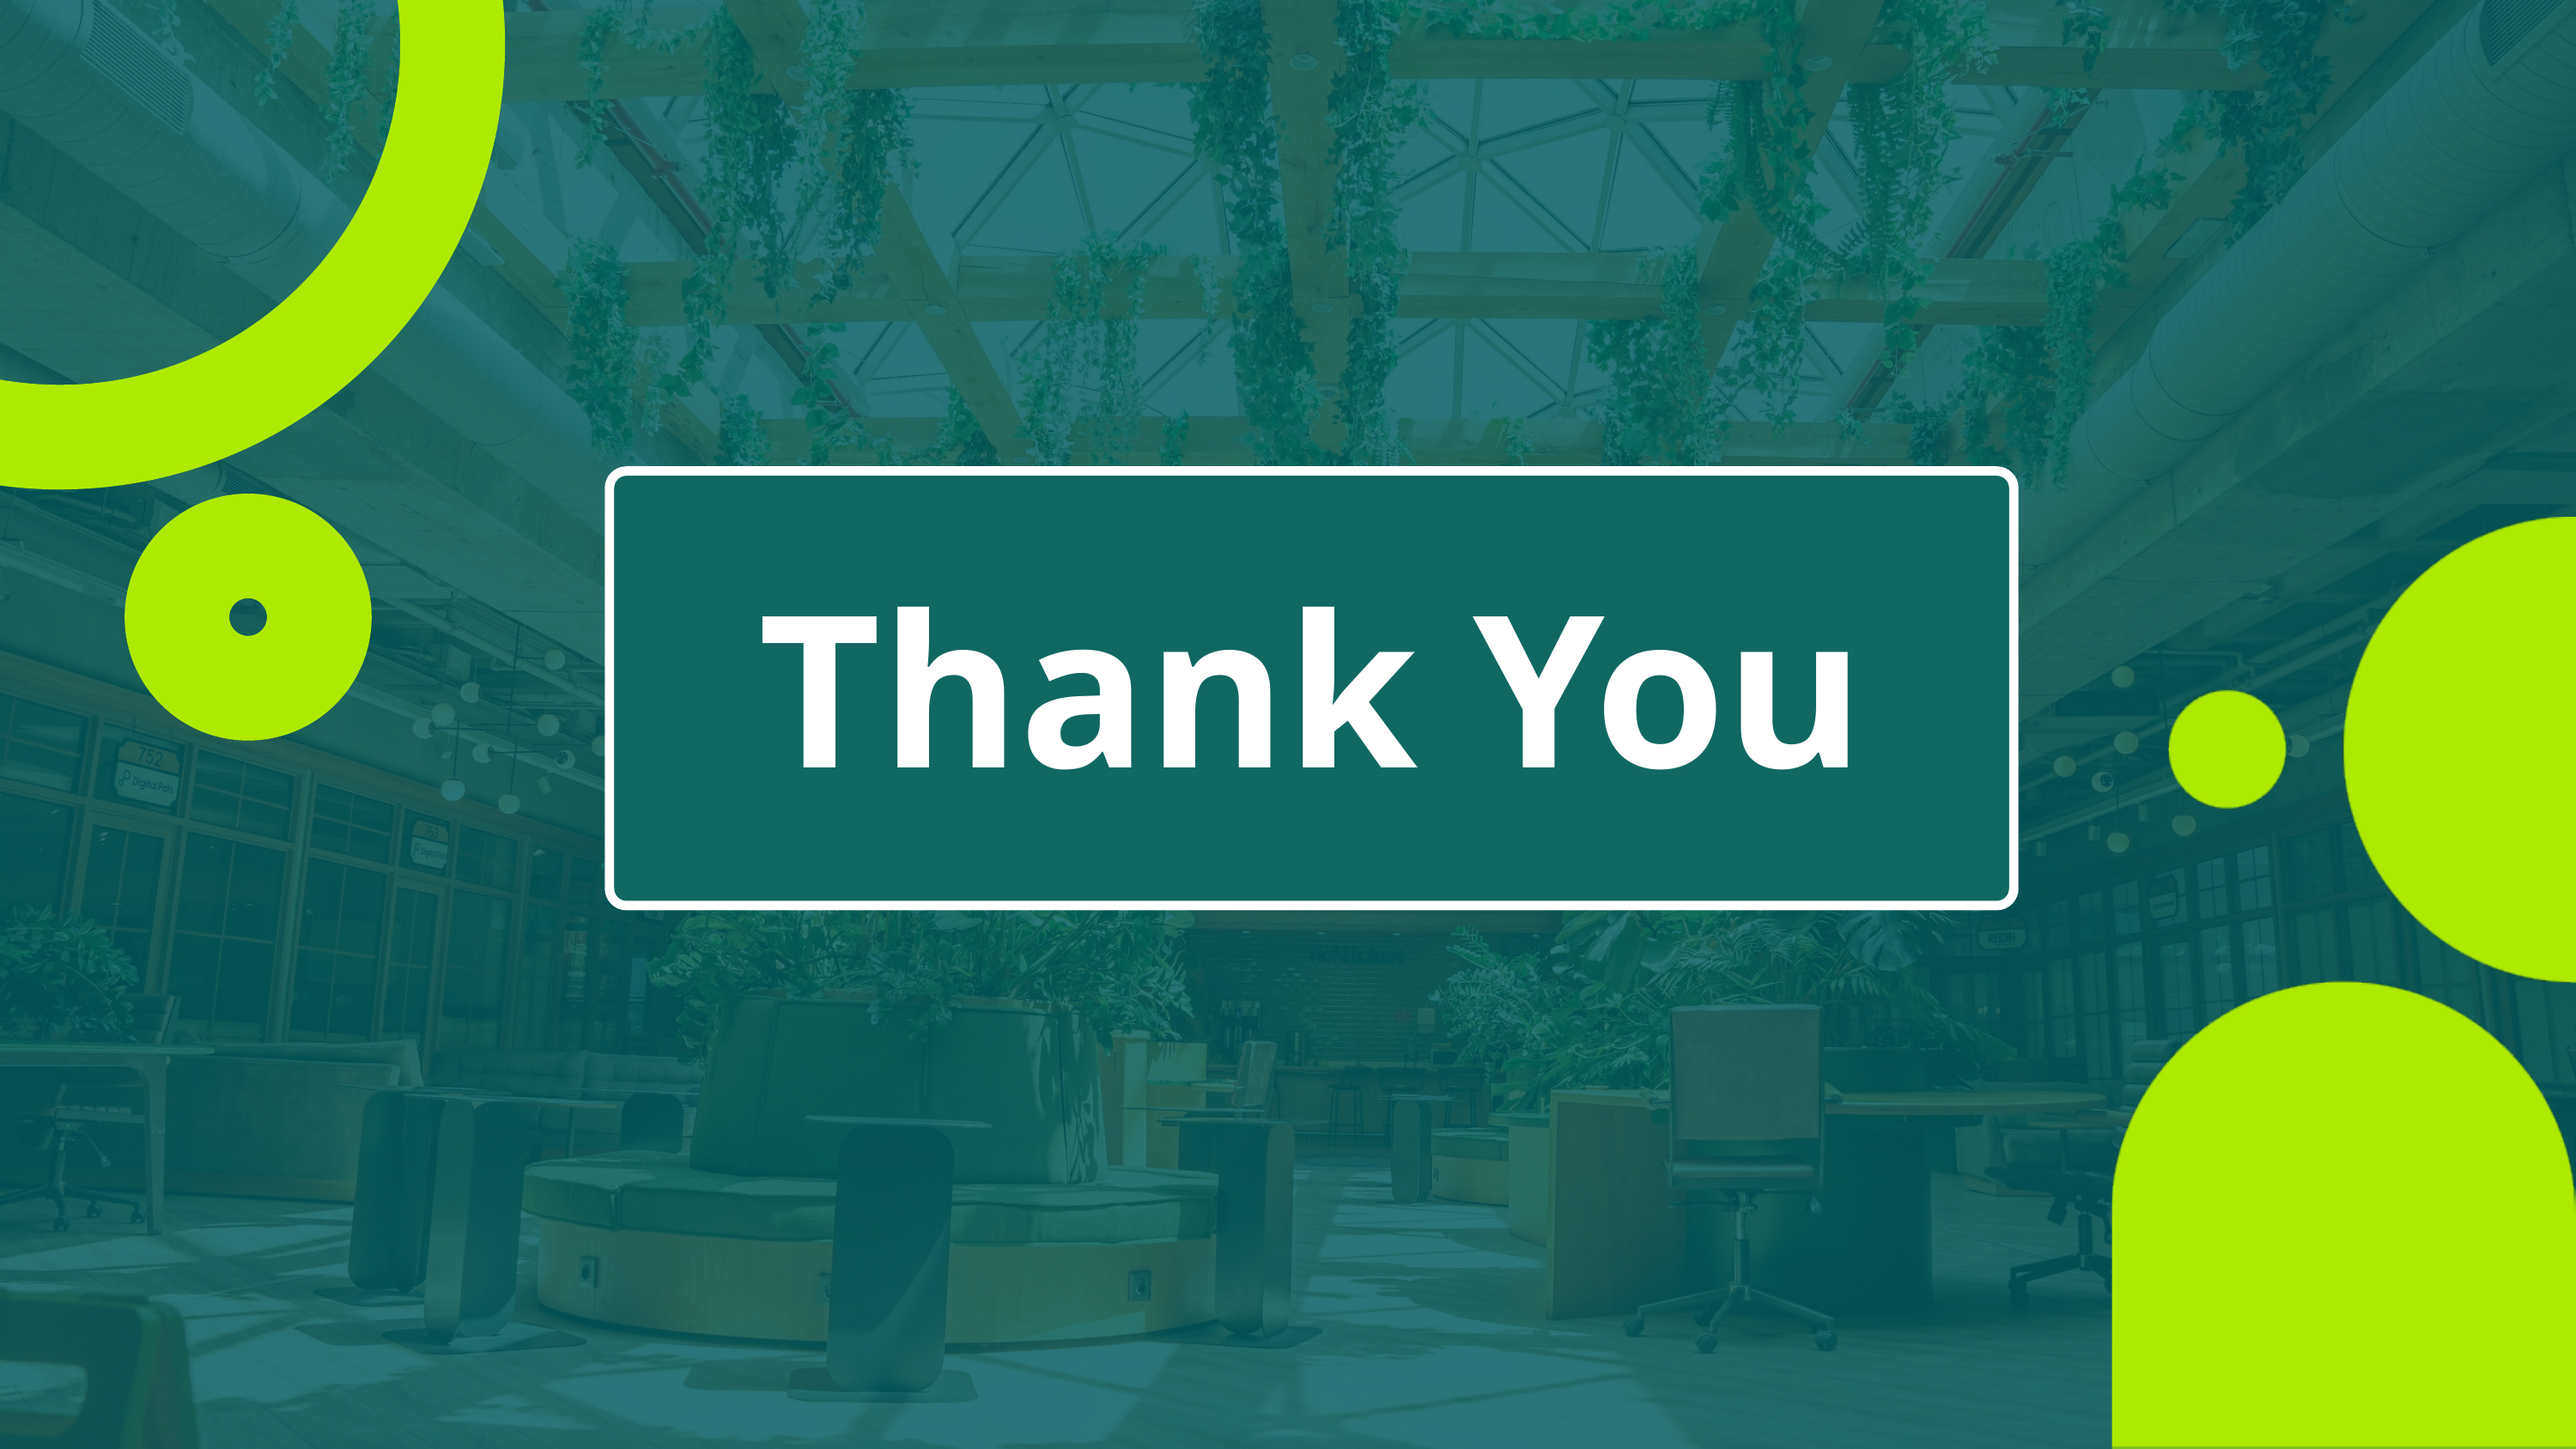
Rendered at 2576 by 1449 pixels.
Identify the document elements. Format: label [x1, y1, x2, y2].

text_box [2111, 517, 2576, 1449]
text_box [176, 545, 320, 688]
text_box [0, 0, 2576, 1449]
text_box [609, 470, 2014, 906]
text_box [0, 0, 453, 438]
